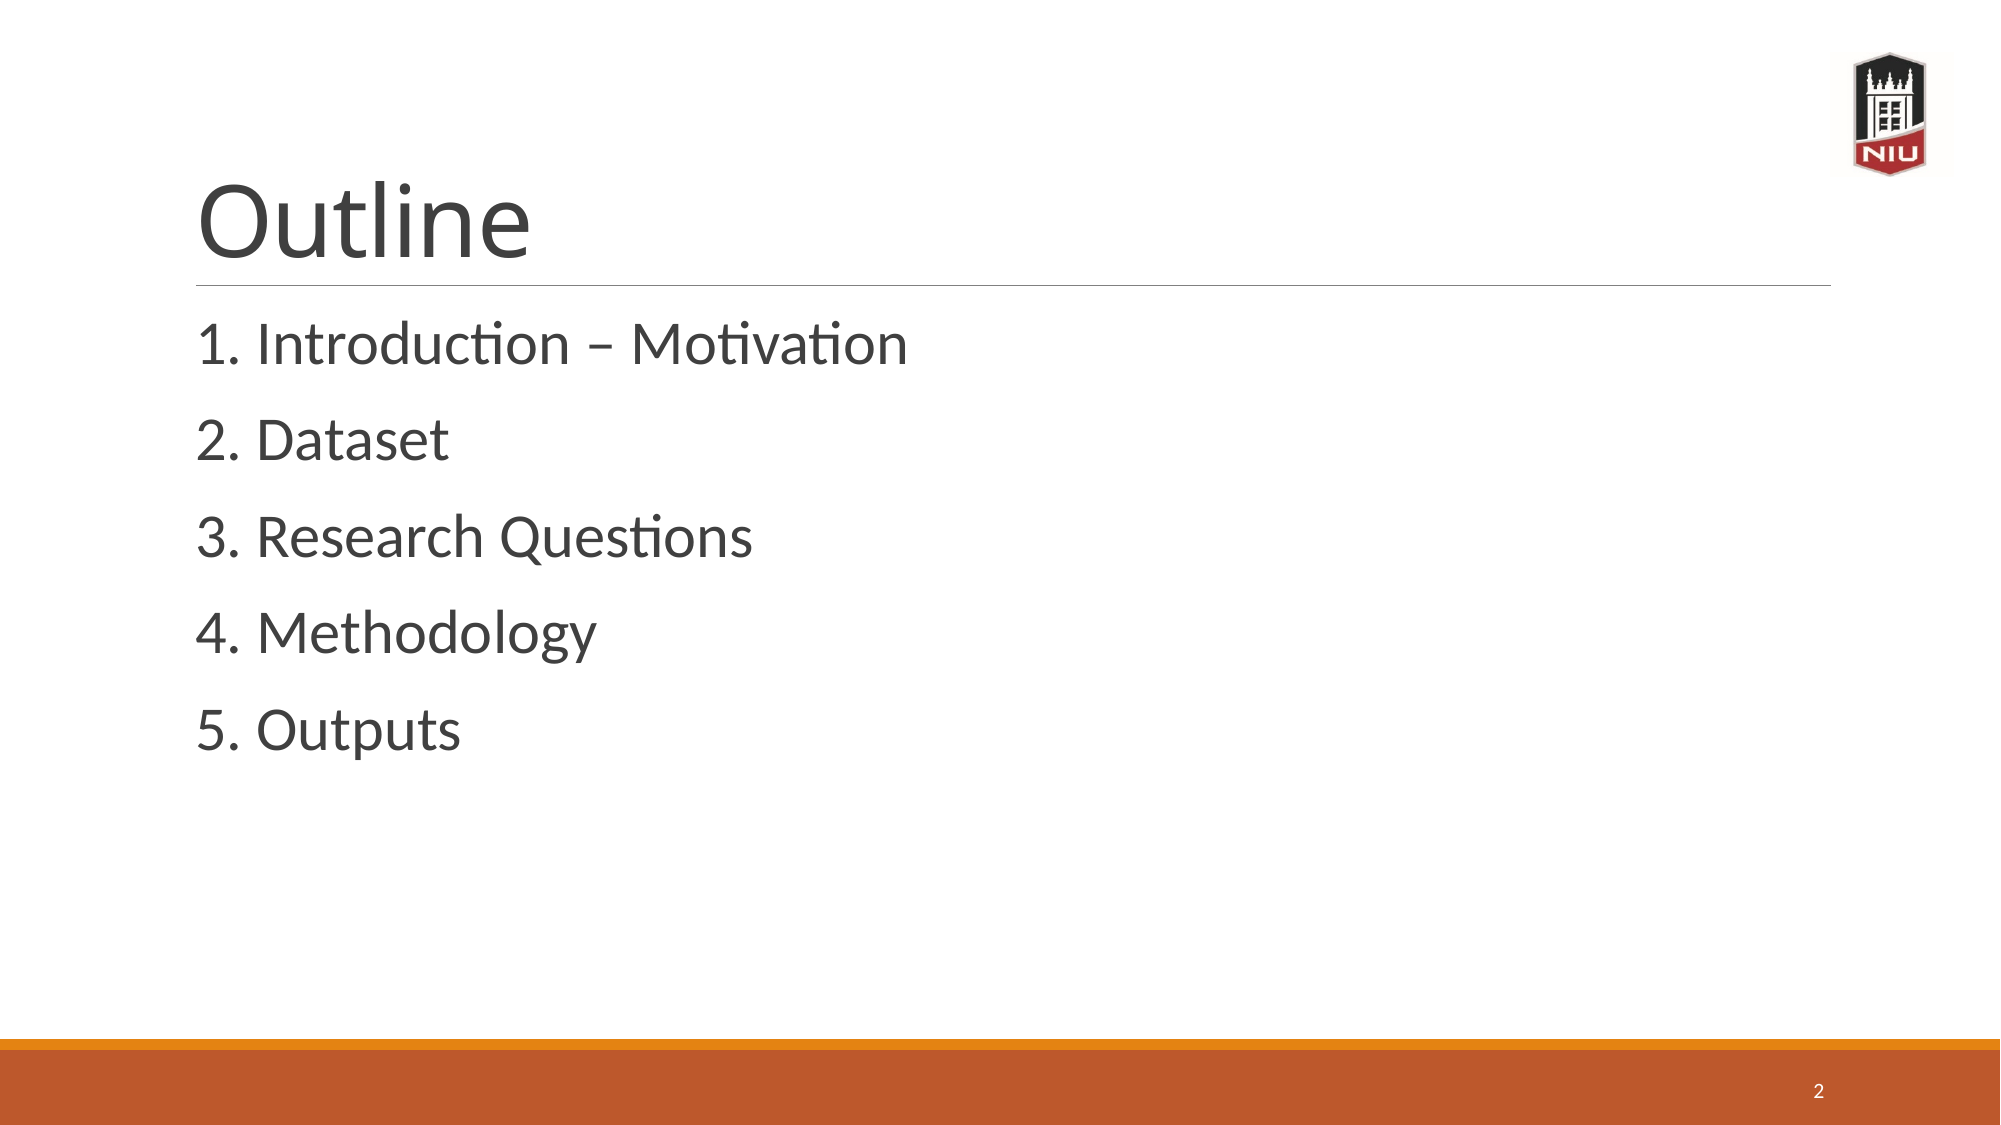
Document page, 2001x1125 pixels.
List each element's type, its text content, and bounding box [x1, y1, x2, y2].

title Outline [180, 47, 1830, 285]
list 1. Introduction – Motivation 2. Dataset 3. Research Questions 4. Methodology 5. Outputs [180, 302, 1830, 963]
slide_number 2 [1624, 1059, 1840, 1120]
picture [1829, 51, 1955, 177]
